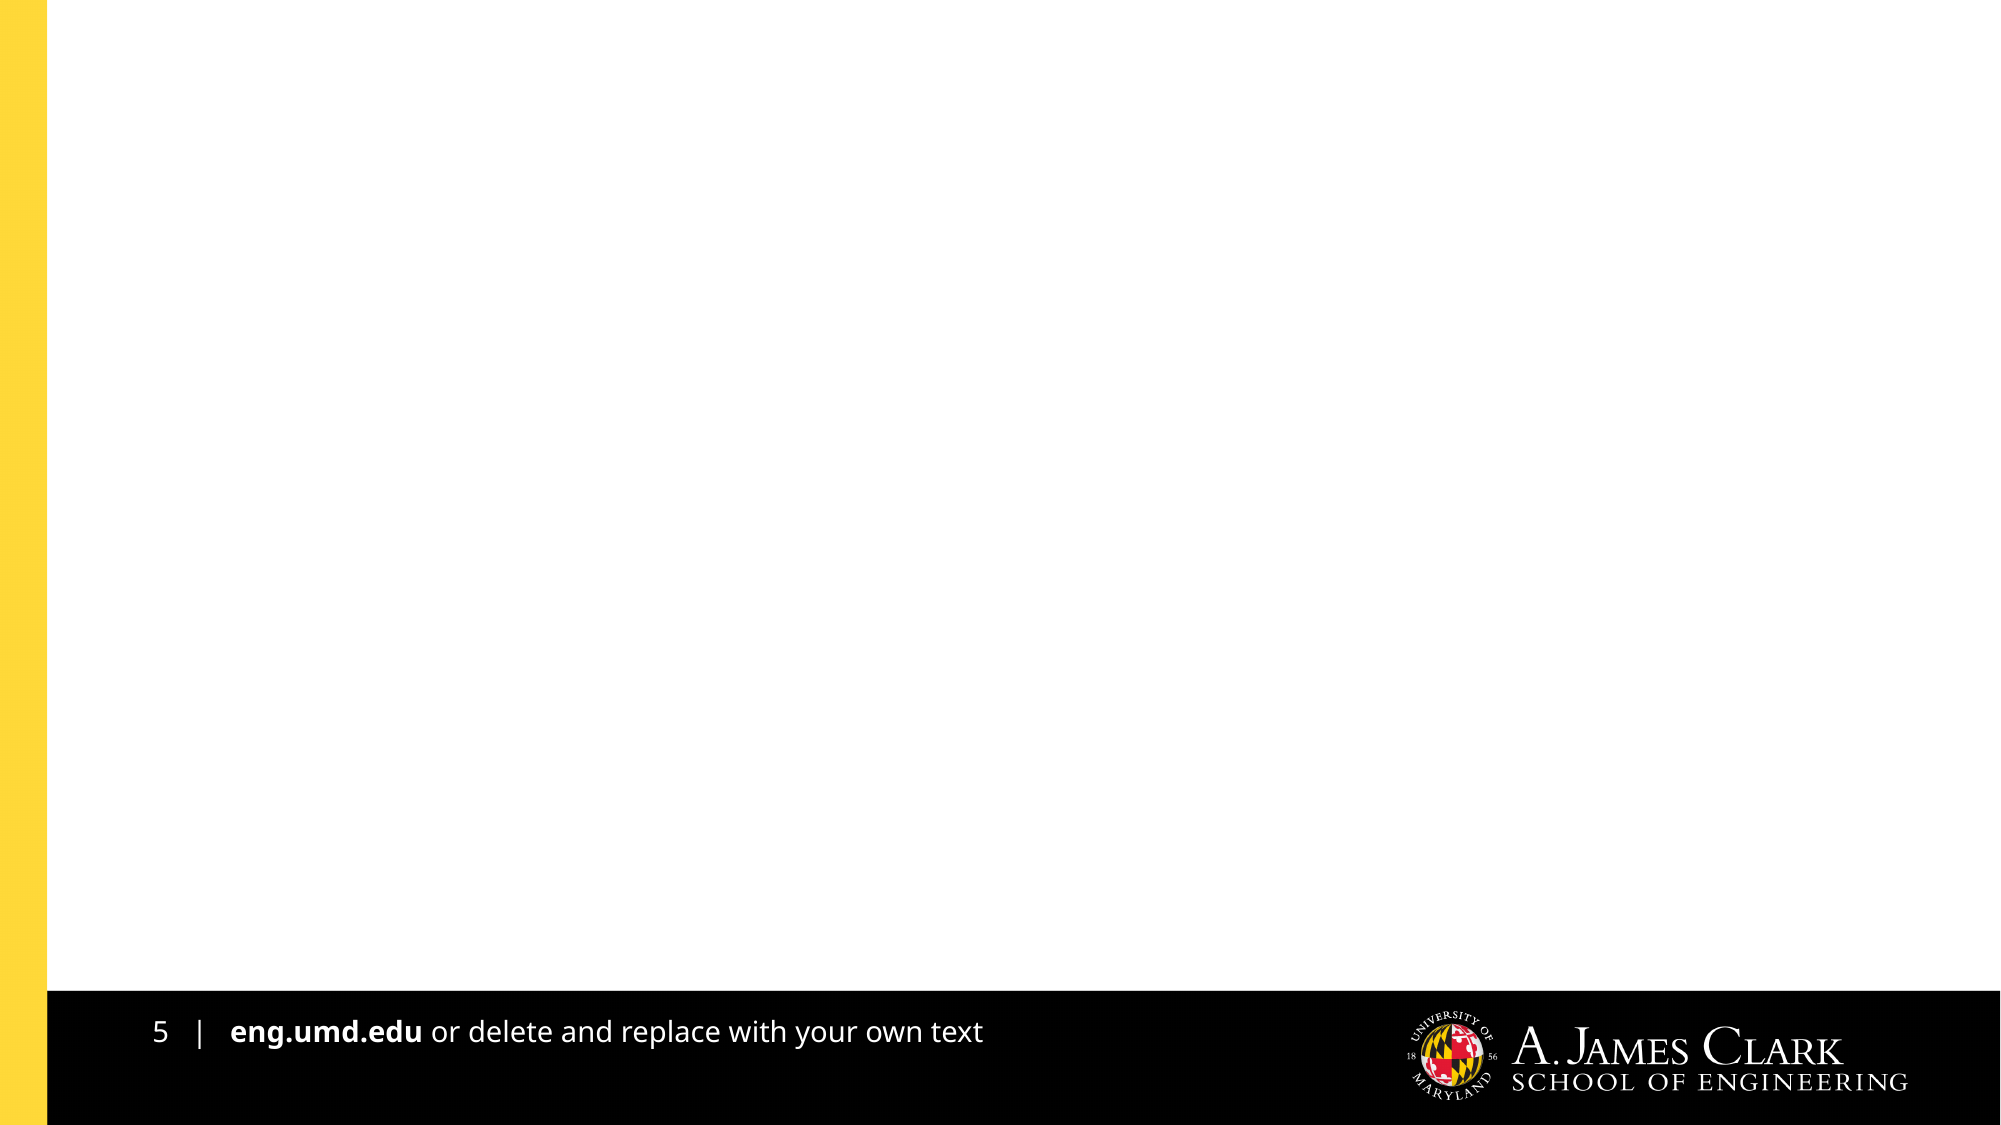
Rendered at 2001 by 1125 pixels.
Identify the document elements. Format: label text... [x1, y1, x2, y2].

picture [0, 0, 2001, 1125]
footer 5 | eng.umd.edu or delete and replace with your own text [137, 1002, 1338, 1063]
